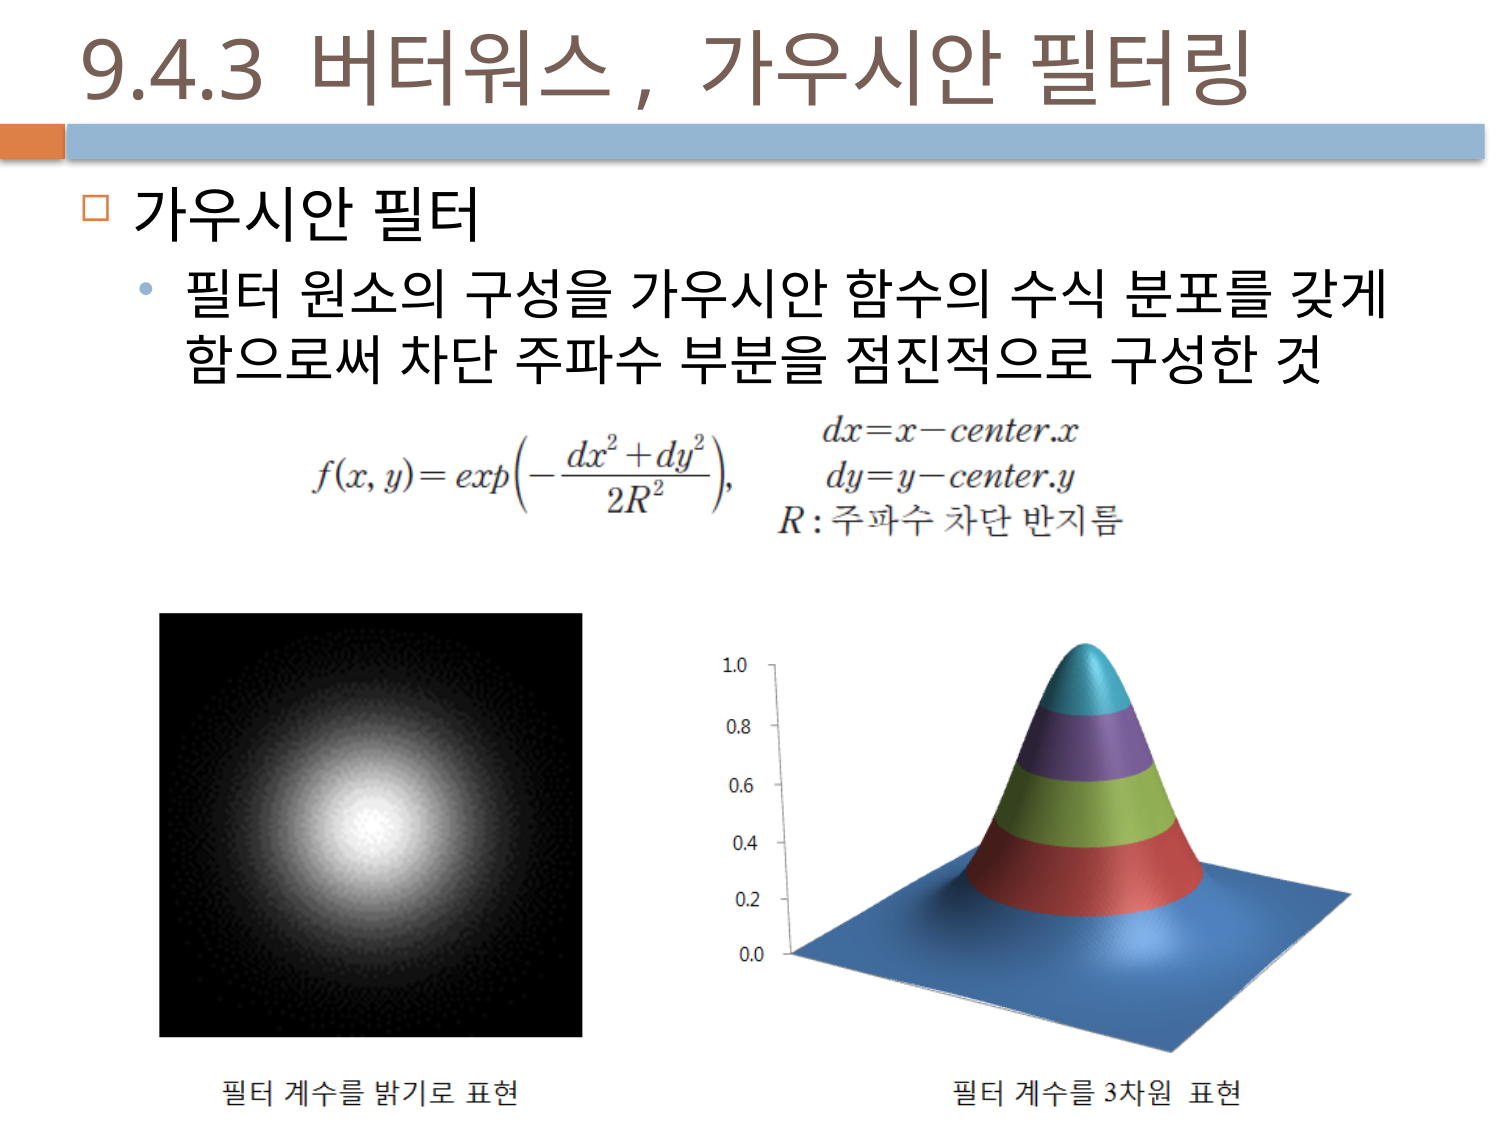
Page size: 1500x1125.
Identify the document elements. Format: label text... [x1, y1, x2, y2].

title 9.4.3 버터워스, 가우시안 필터링 [64, 7, 1471, 126]
list 가우시안 필터 필터 원소의 구성을 가우시안 함수의 수식 분포를 갖게 함으로써 차단 주파수 부분을 점진적으로 구성한 것 [64, 169, 1471, 1059]
picture [159, 597, 1420, 1125]
picture [262, 409, 1167, 568]
